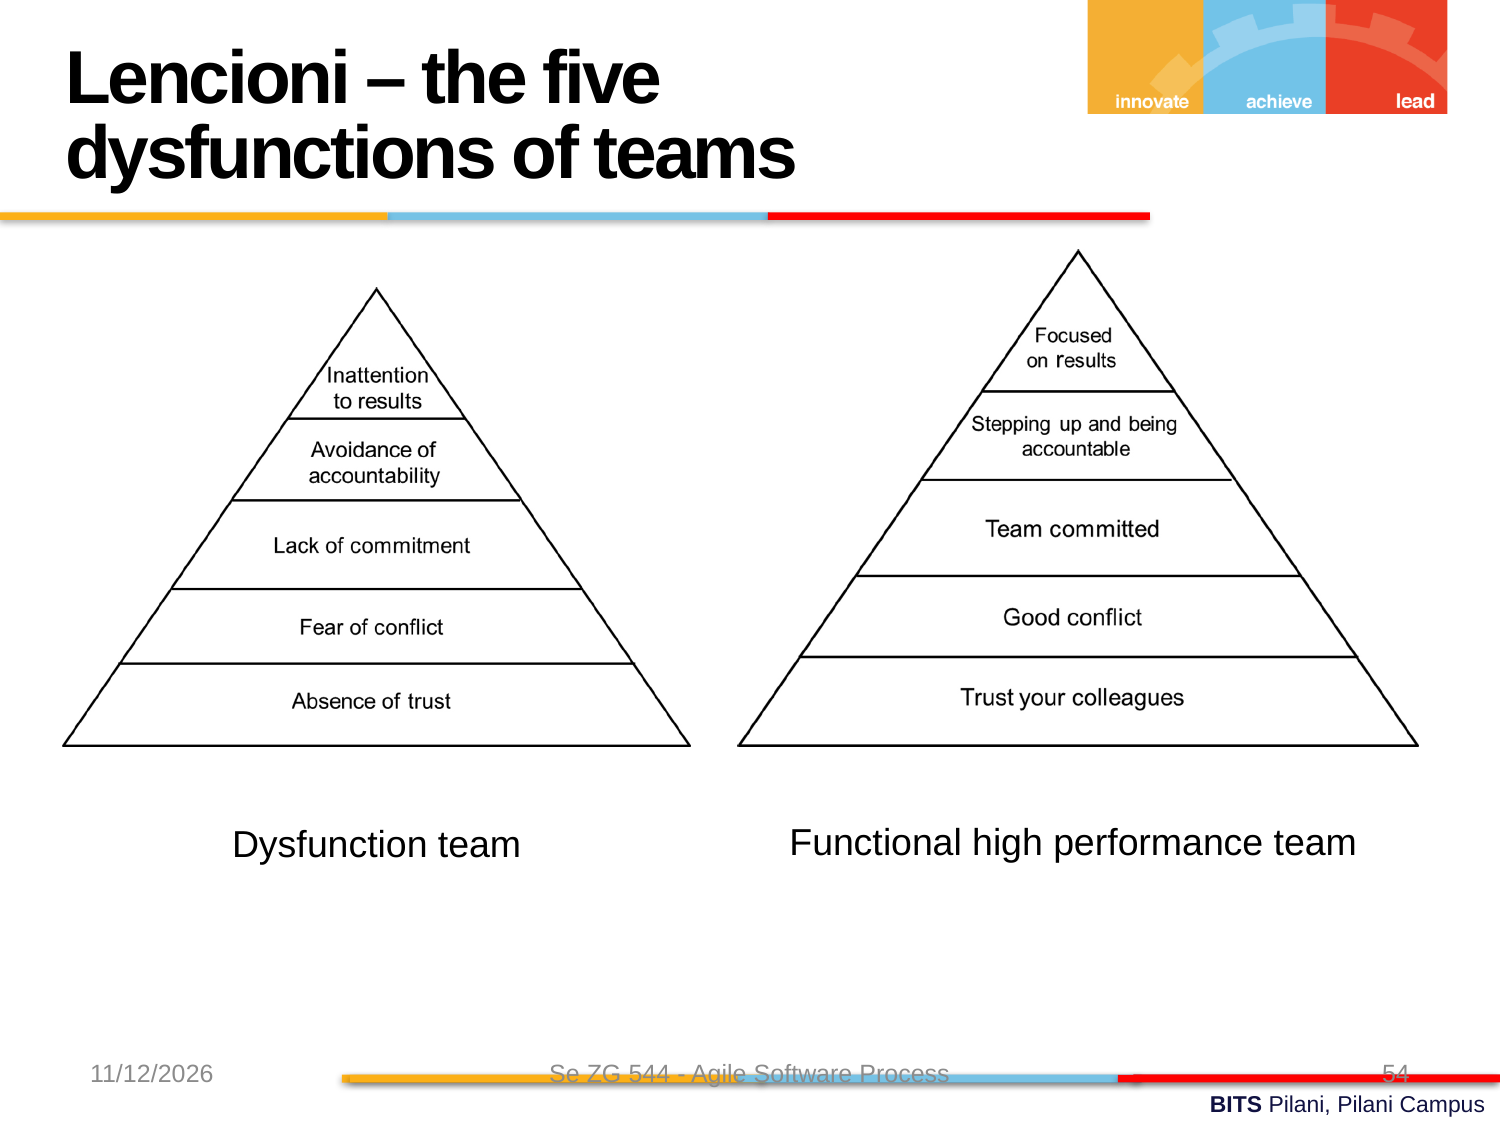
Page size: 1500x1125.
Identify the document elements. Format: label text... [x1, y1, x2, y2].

list Lencioni – the five dysfunctions of teams [50, 24, 1088, 213]
slide_number 54 [1074, 1042, 1425, 1103]
picture [737, 249, 1420, 747]
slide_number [75, 1042, 425, 1103]
text_box Functional high performance team [759, 810, 1388, 871]
picture [1087, 0, 1448, 114]
footer Se ZG 544 - Agile Software Process [512, 1042, 988, 1103]
text_box Dysfunction team [62, 812, 691, 873]
picture [62, 287, 692, 747]
